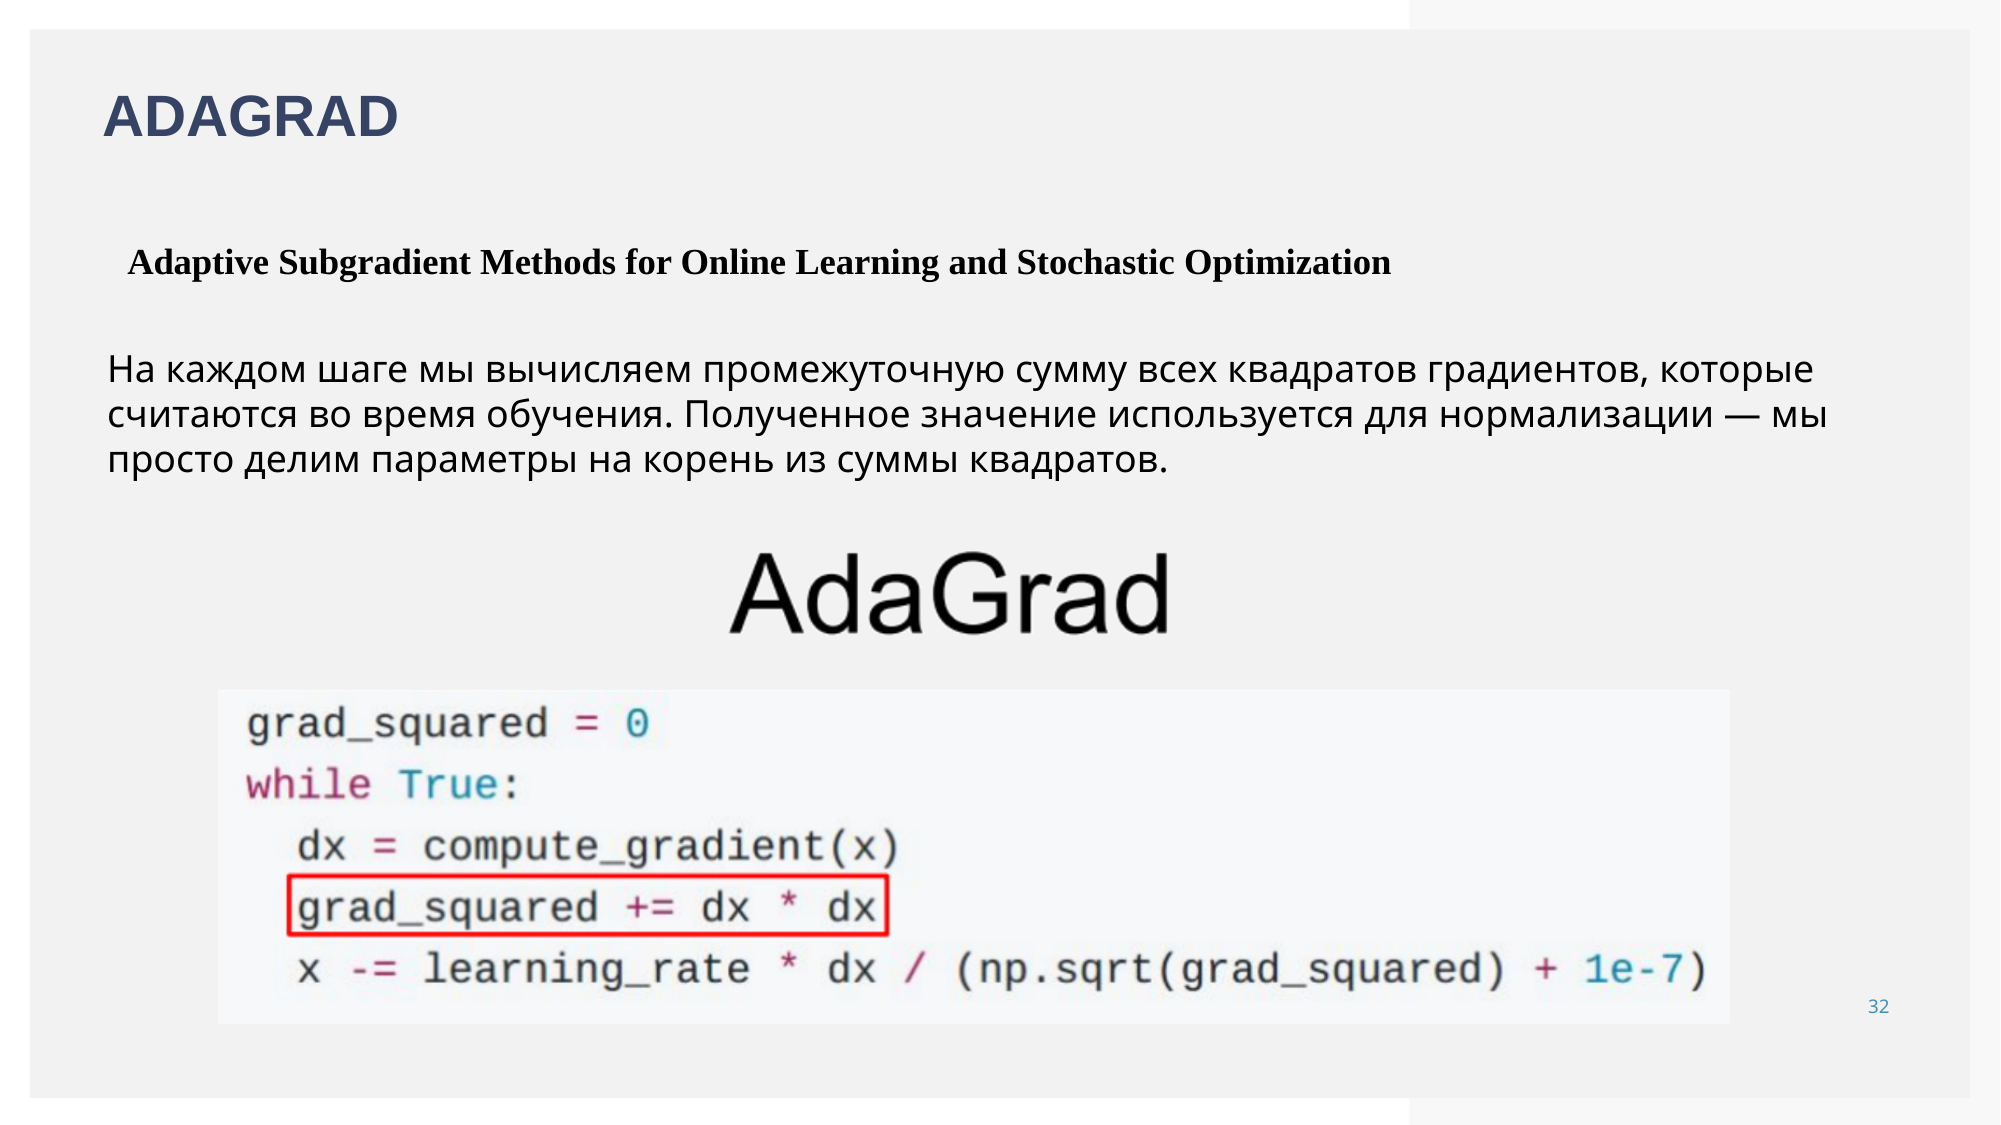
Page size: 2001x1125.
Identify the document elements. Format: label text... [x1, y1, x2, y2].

slide_number 32 [1770, 977, 1905, 1037]
list Adaptive Subgradient Methods for Online Learning and Stochastic Optimization [112, 230, 1913, 290]
title AdaGrad [87, 30, 1897, 226]
text_box На каждом шаге мы вычисляем промежуточную сумму всех квадратов градиентов, которые считаются во время обучения. Полученное значение используется для нормализации — мы просто делим параметры на корень из суммы квадратов. [92, 337, 1913, 488]
picture [202, 519, 1763, 1058]
